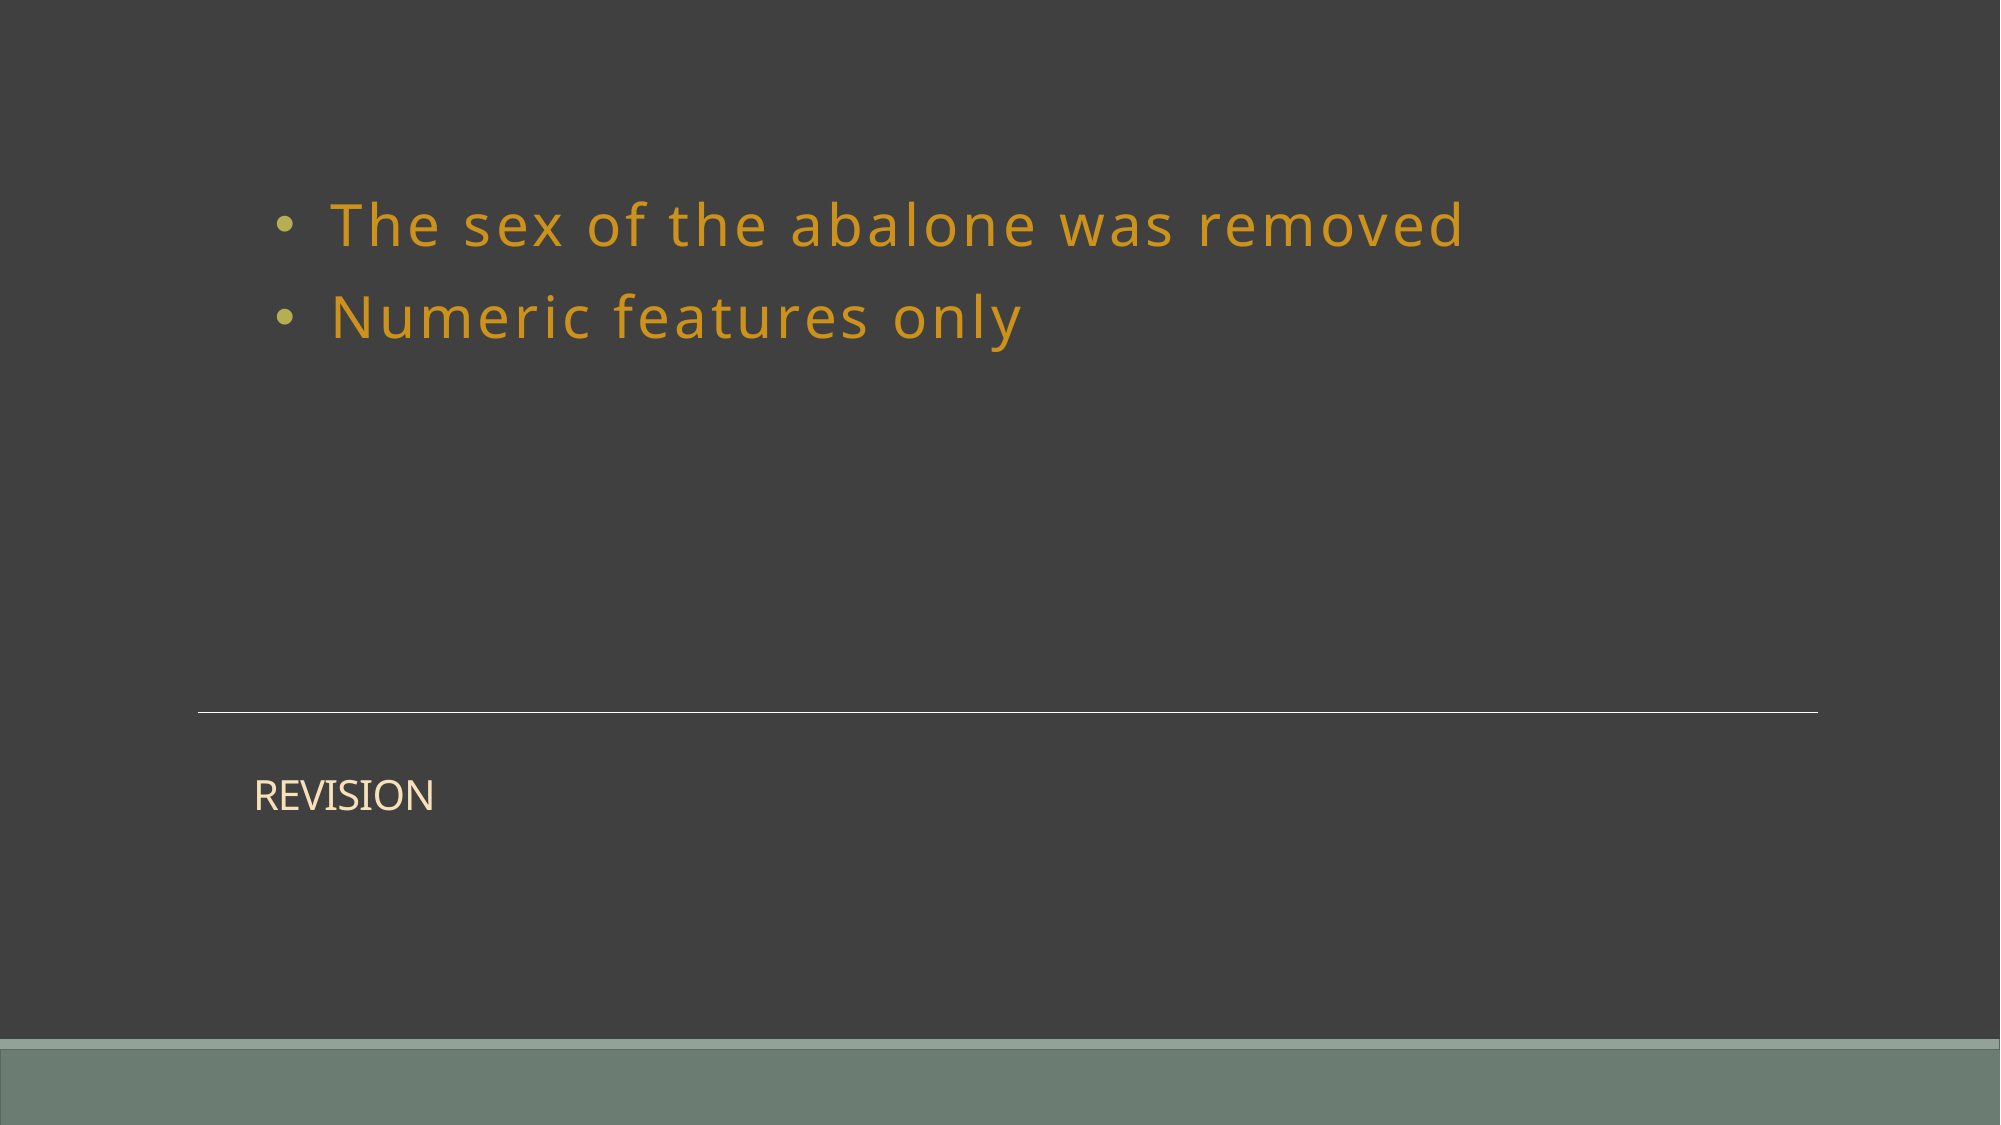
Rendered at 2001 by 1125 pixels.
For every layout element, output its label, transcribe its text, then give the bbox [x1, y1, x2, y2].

list The sex of the abalone was removed Numeric features only [259, 188, 1833, 517]
title REVISION [238, 763, 1812, 827]
